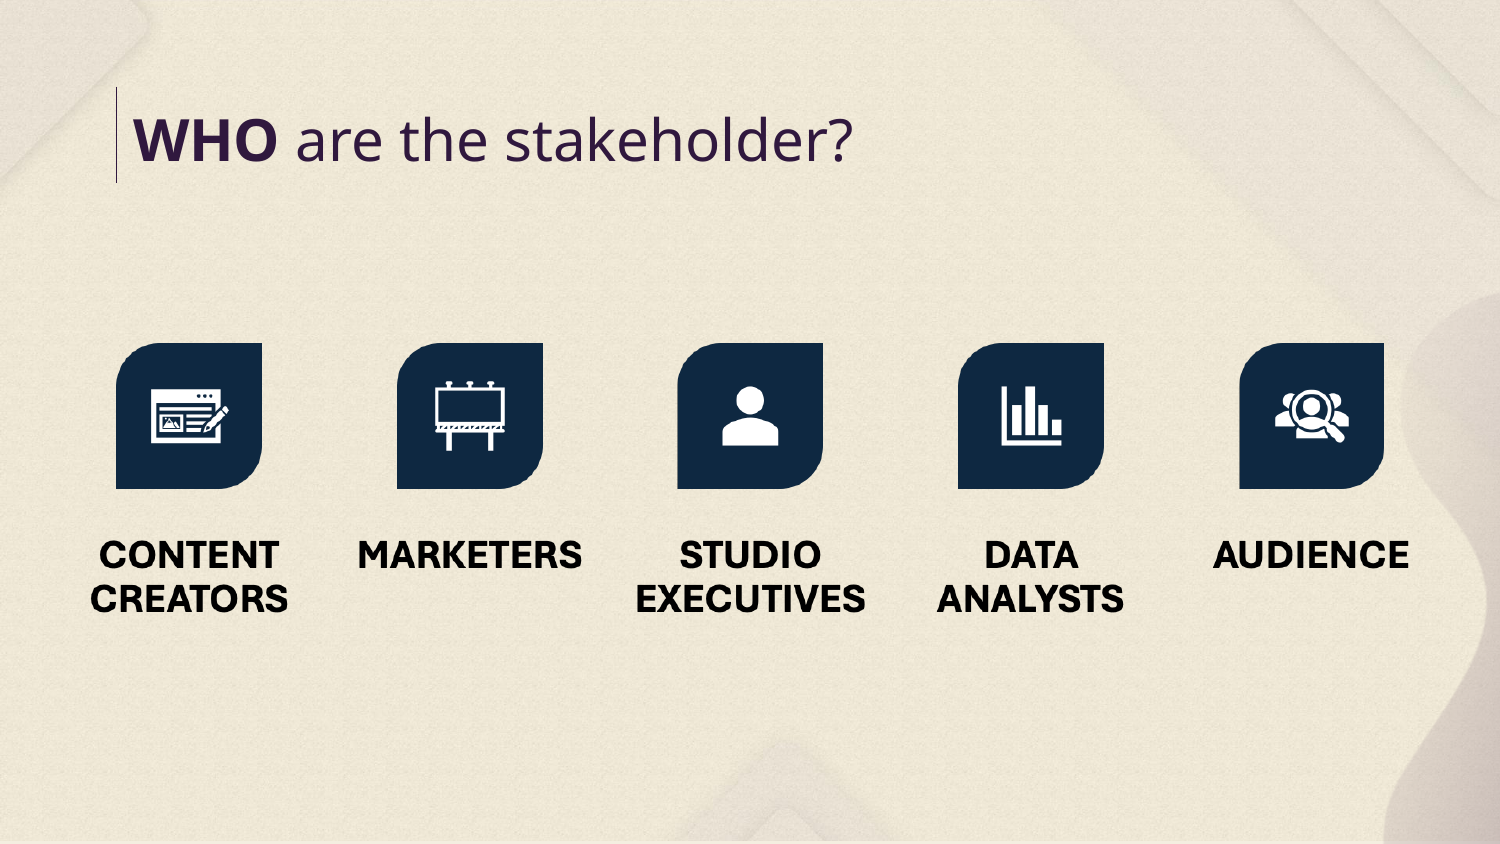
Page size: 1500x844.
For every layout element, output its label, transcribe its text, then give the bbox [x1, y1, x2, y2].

title WHO are the stakeholder? [118, 88, 1382, 183]
picture [0, 0, 1500, 844]
